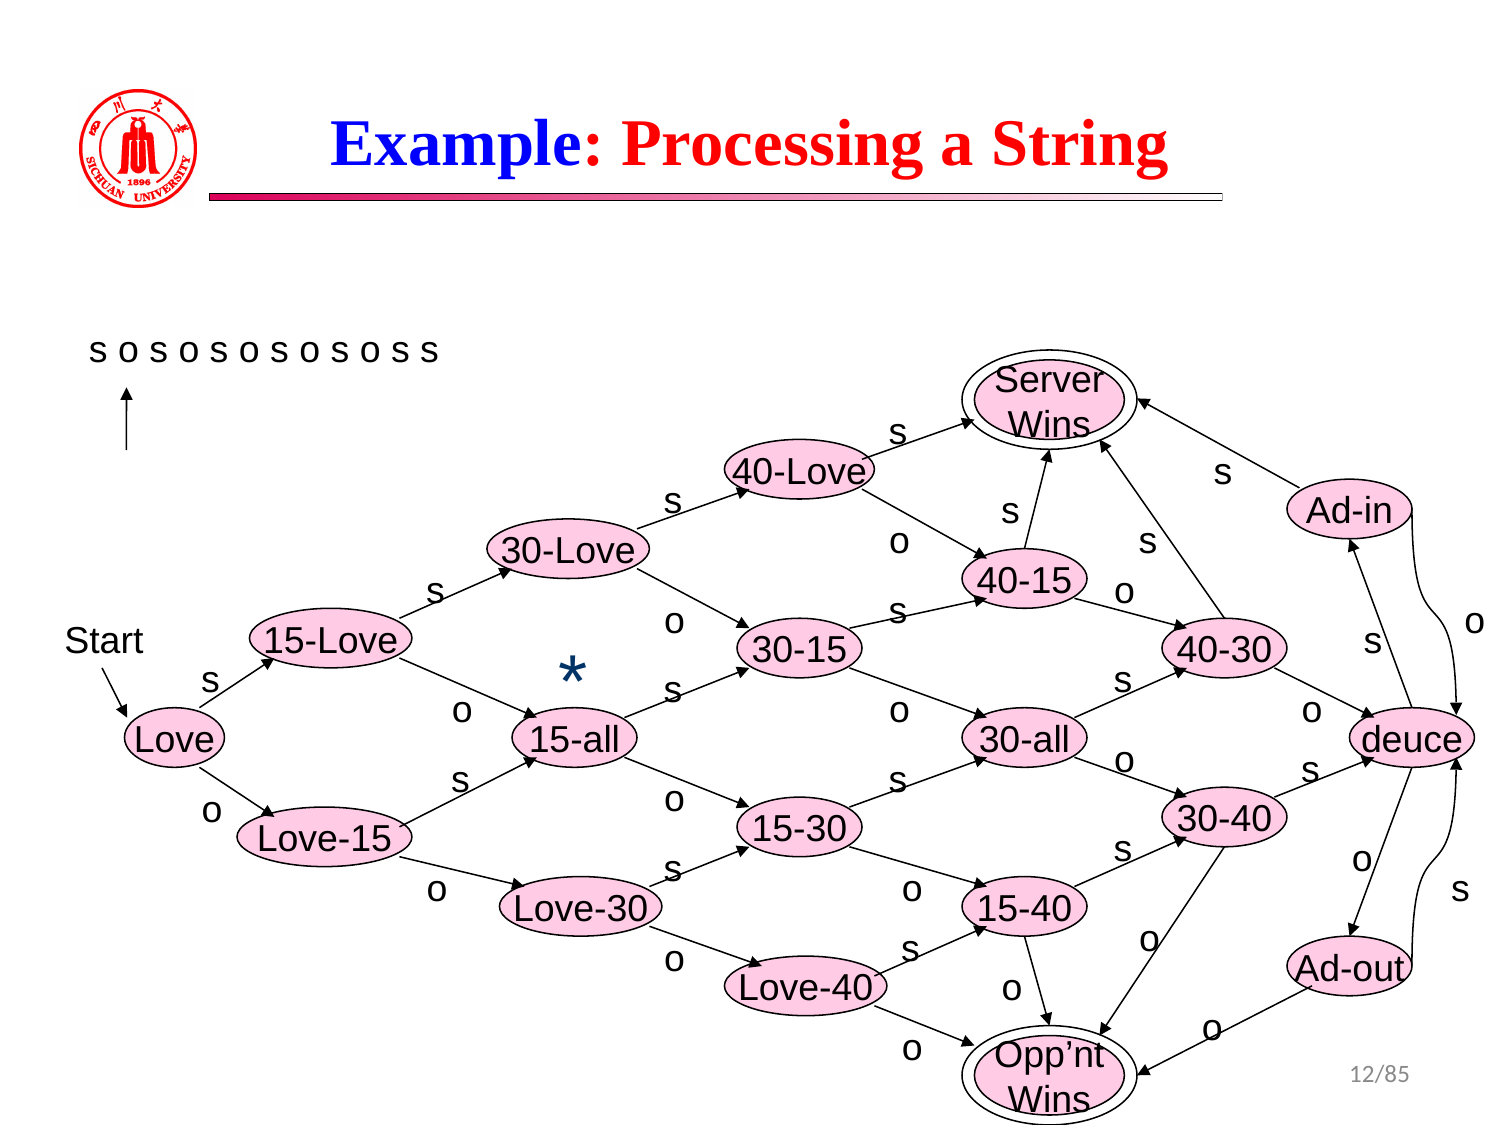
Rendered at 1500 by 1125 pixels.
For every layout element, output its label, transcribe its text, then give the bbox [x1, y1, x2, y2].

picture [79, 89, 197, 208]
title Example: Processing a String [74, 44, 1426, 233]
text_box s o s o s o s o s o s s [74, 317, 455, 348]
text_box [49, 349, 1500, 1125]
